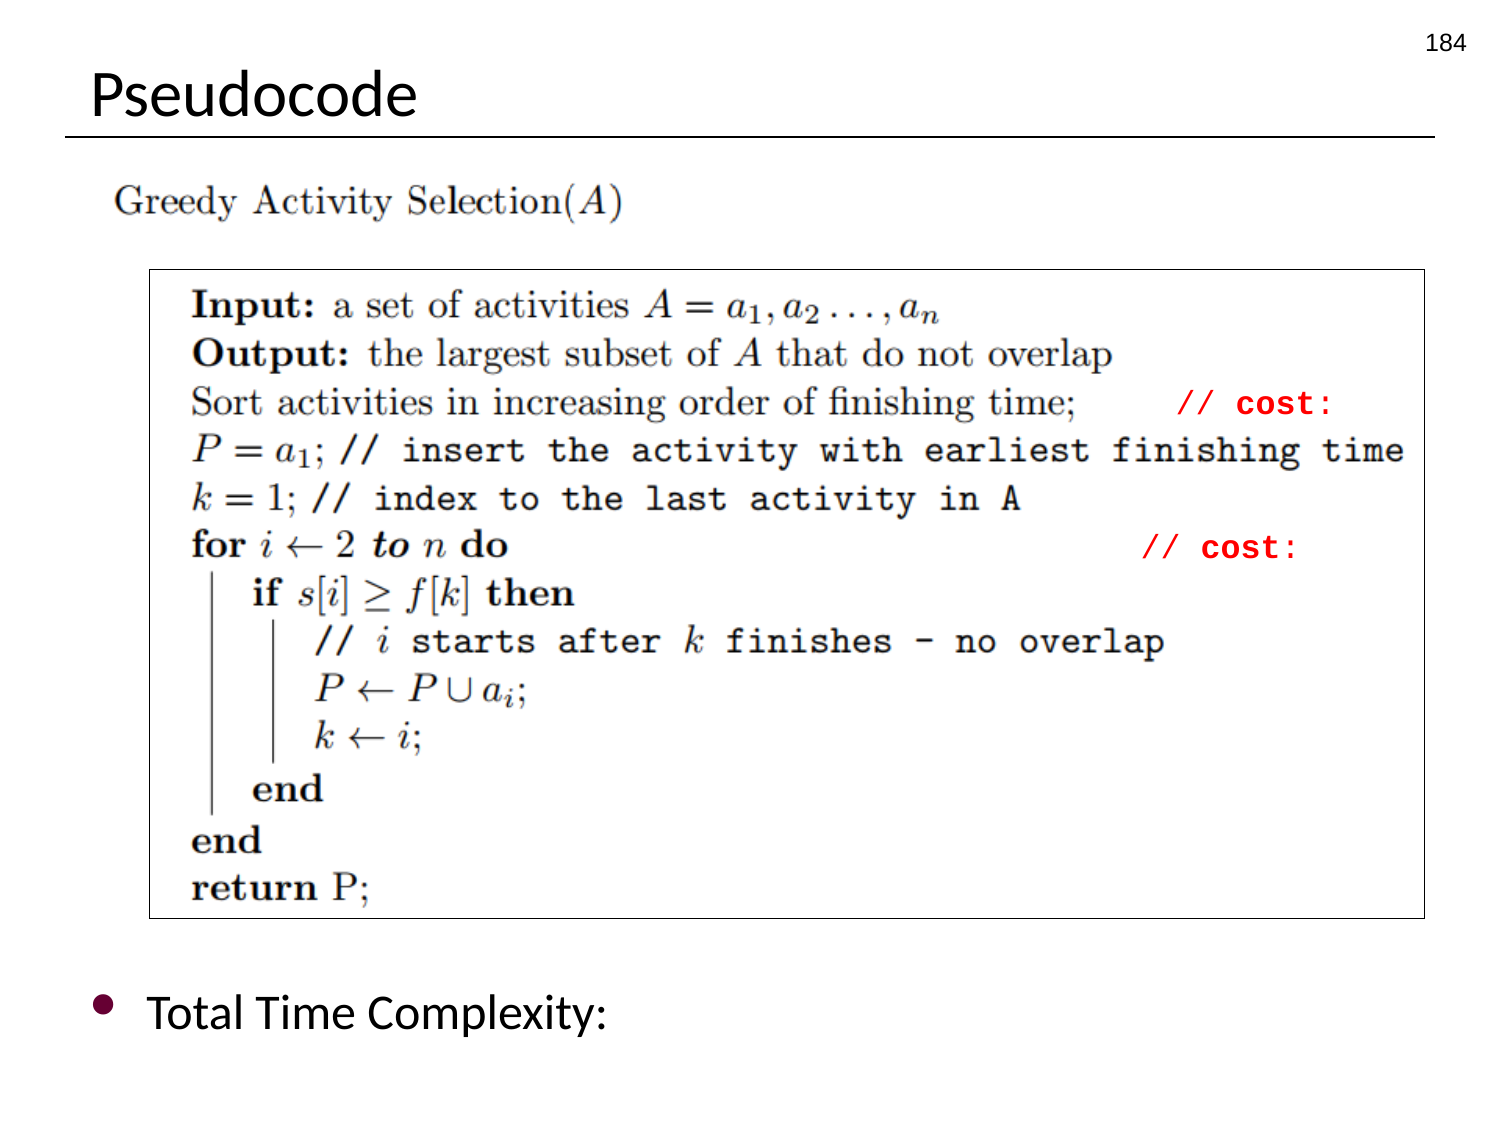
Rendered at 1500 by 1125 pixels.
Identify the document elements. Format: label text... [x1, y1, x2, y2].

slide_number 184 [1131, 18, 1483, 62]
title Pseudocode [75, 20, 1425, 138]
picture [112, 175, 630, 231]
picture [149, 269, 1426, 919]
